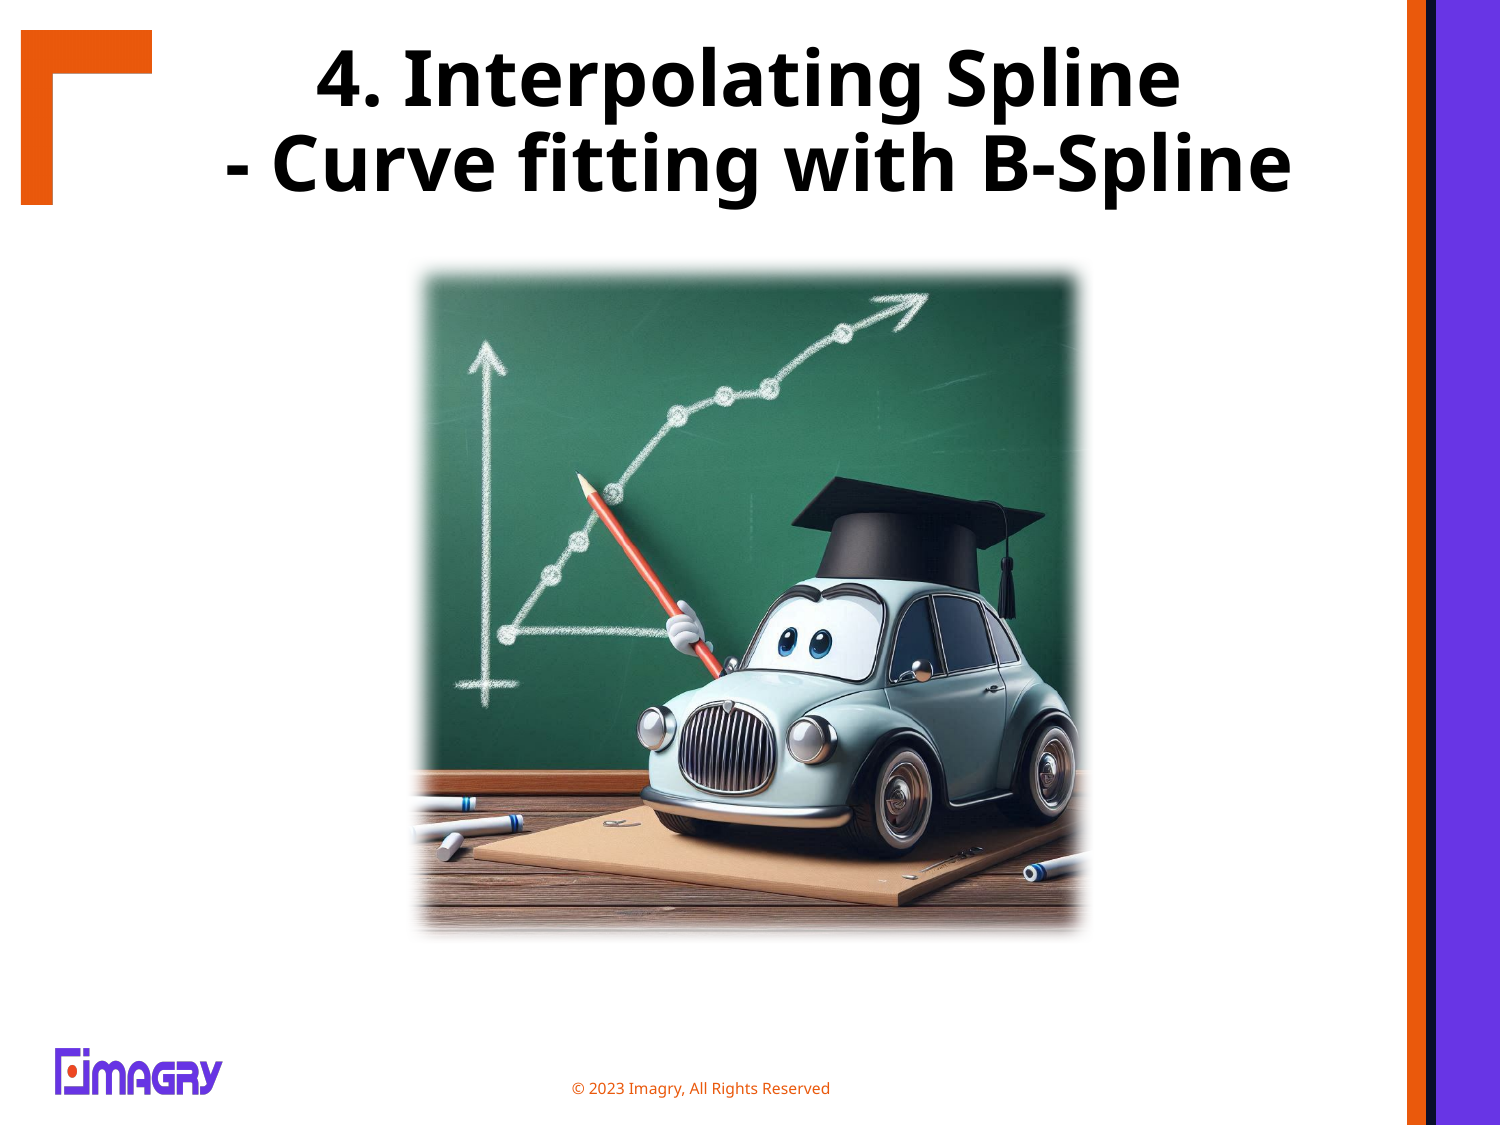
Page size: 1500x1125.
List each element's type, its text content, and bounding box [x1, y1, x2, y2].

picture [406, 256, 1094, 944]
title 4. Interpolating Spline - Curve fitting with B-Spline [104, 25, 1396, 309]
picture [20, 30, 104, 205]
picture [51, 1042, 228, 1103]
